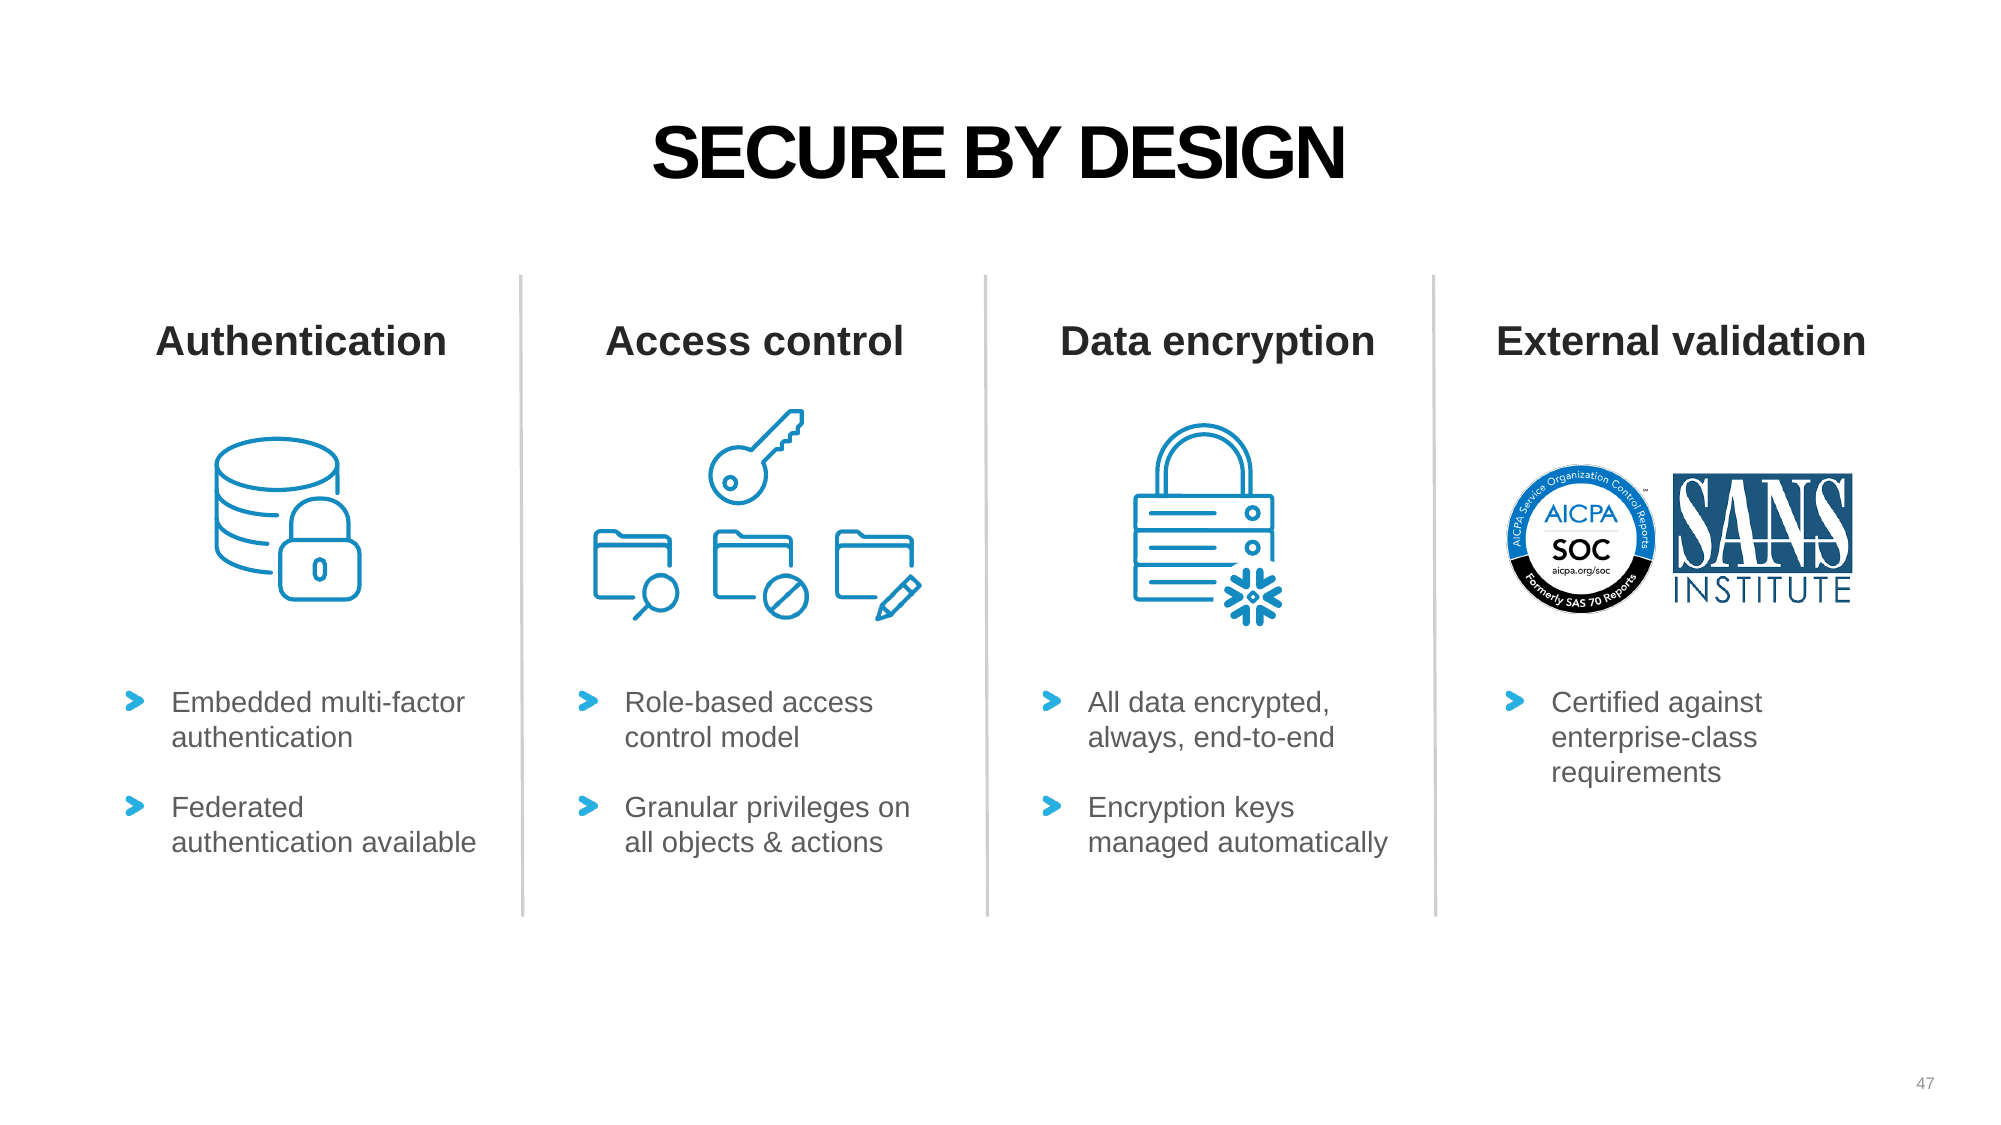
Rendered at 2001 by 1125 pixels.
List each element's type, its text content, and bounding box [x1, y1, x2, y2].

text_box Certified against enterprise-class requirements [1489, 675, 1874, 796]
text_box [1506, 464, 1857, 615]
picture [124, 690, 145, 711]
list SECURE BY DESIGN [62, 84, 1938, 203]
picture [124, 795, 145, 816]
slide_number 47 [1893, 1065, 1950, 1101]
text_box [1135, 425, 1301, 647]
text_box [520, 274, 1436, 917]
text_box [585, 411, 925, 625]
text_box External validation [1463, 306, 1900, 372]
picture [1504, 690, 1525, 711]
text_box Authentication [103, 306, 500, 372]
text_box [216, 438, 360, 600]
text_box Embedded multi-factor authentication Federated authentication available [109, 675, 494, 866]
